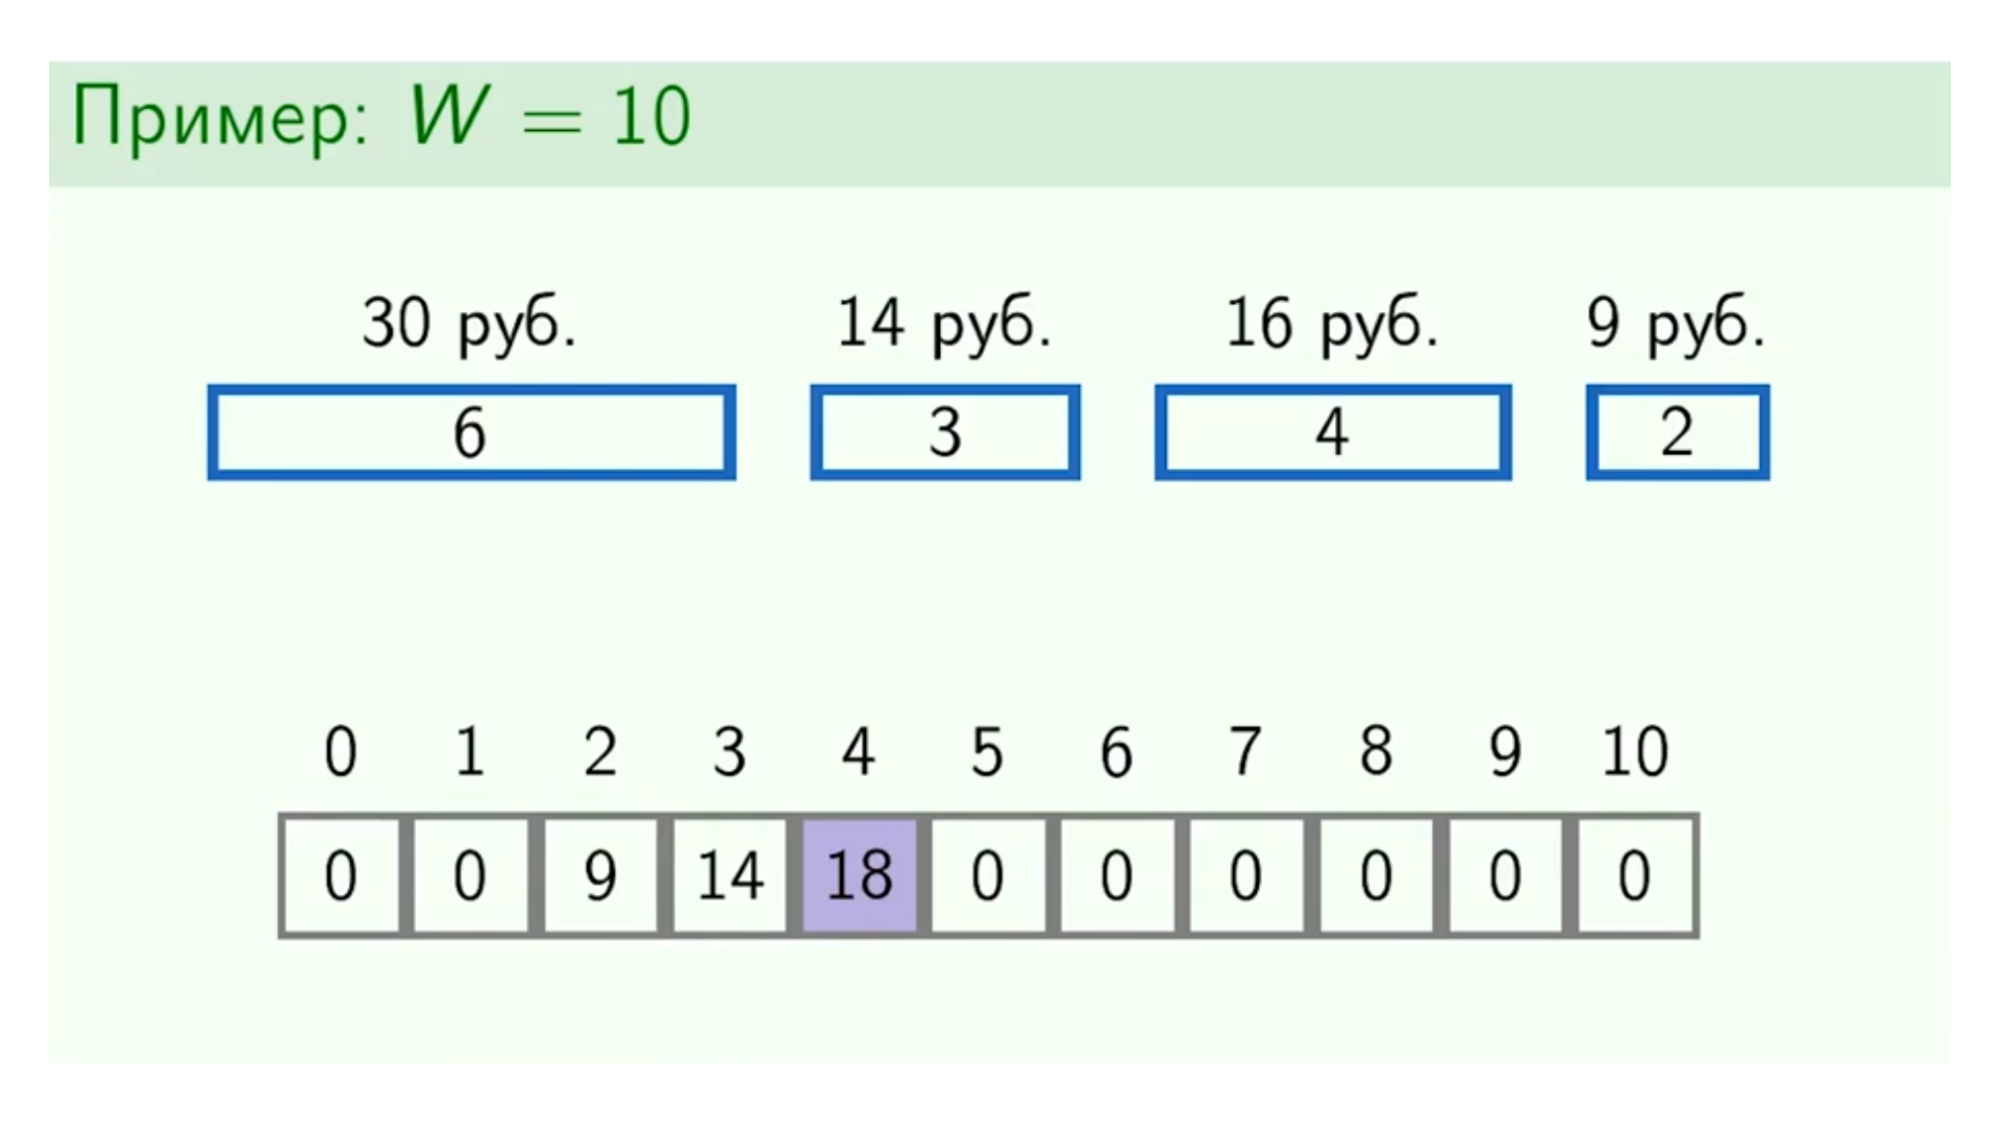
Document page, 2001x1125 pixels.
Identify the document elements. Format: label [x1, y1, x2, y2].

picture [49, 60, 1951, 1065]
